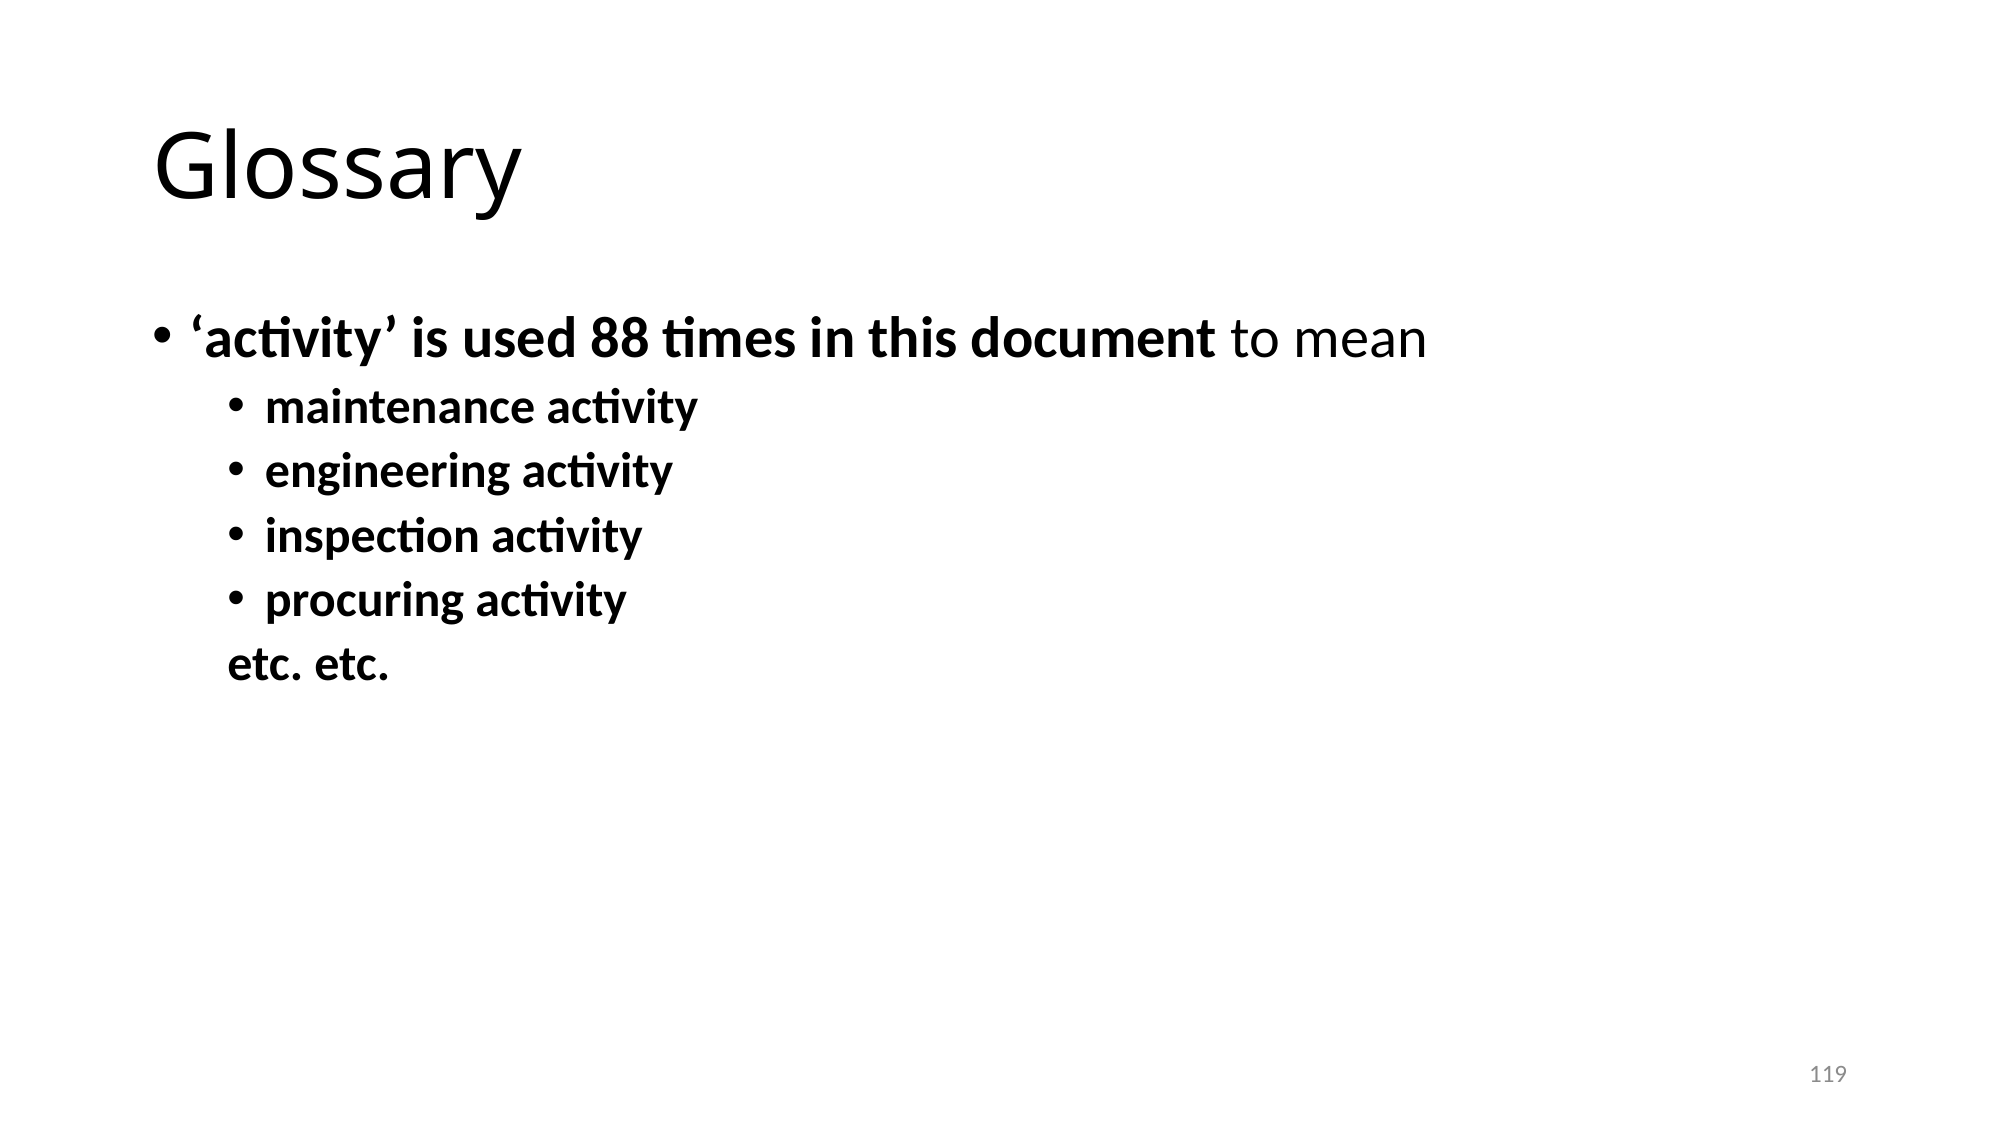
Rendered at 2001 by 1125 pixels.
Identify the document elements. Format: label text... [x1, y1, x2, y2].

title Glossary [137, 59, 1863, 278]
list ‘activity’ is used 88 times in this document to mean maintenance activity engineering activity inspection activity procuring activity etc. etc. [137, 299, 1863, 1014]
slide_number 119 [1412, 1042, 1863, 1103]
